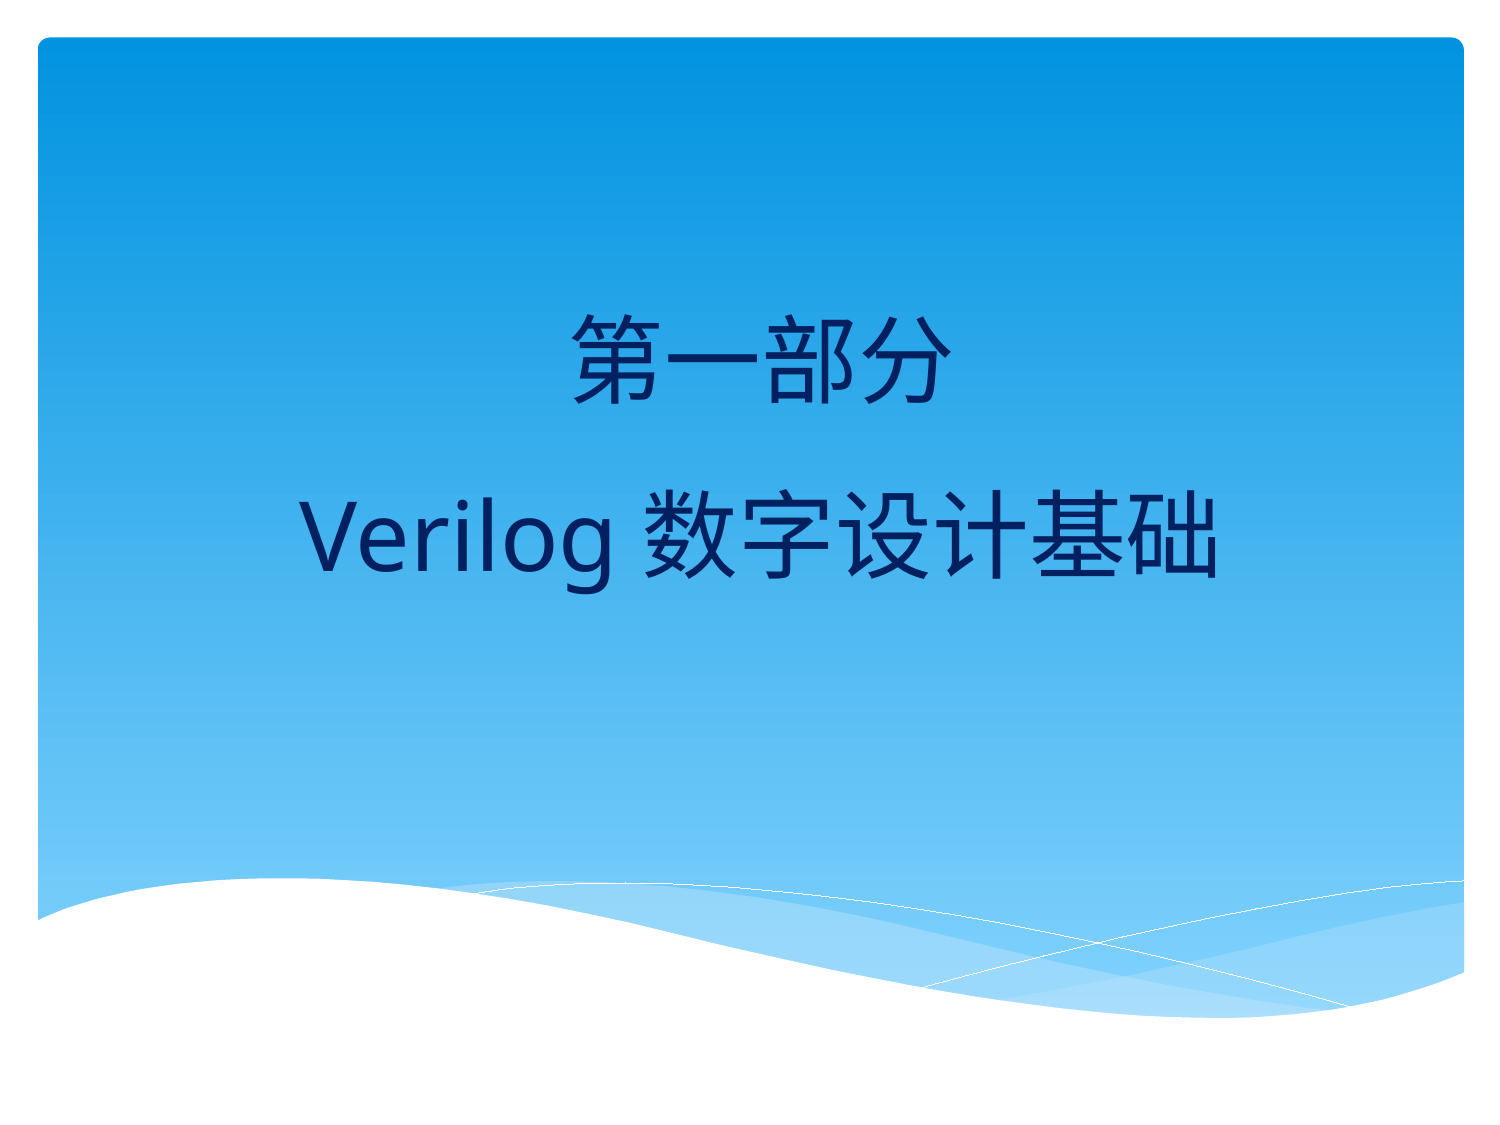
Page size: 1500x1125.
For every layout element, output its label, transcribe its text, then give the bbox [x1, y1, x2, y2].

title 第一部分 Verilog数字设计基础 [123, 231, 1399, 598]
